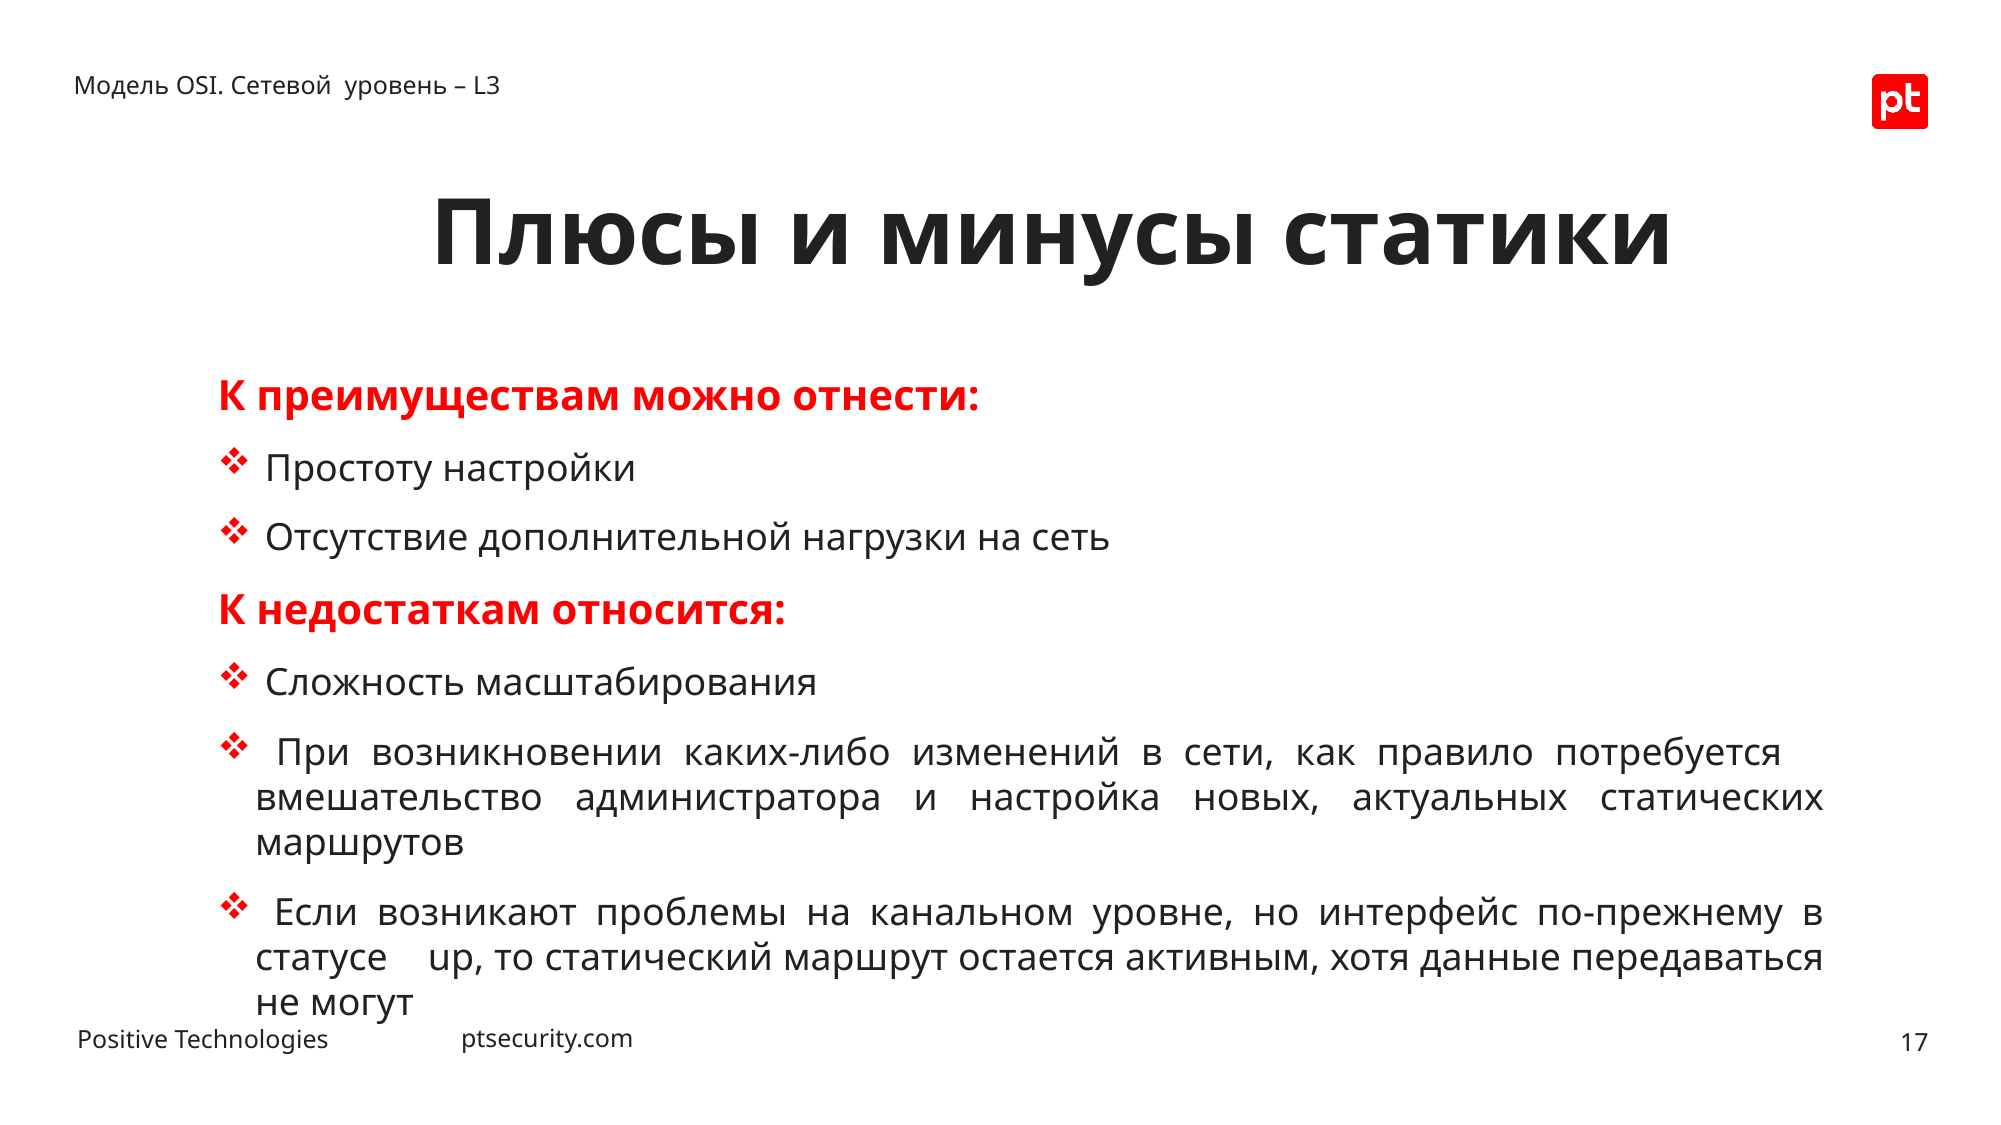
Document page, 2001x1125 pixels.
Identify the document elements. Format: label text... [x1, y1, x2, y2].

slide_number 17 [1608, 1013, 1944, 1074]
picture [1872, 74, 1928, 129]
list Модель OSI. Сетевой уровень – L3 [58, 54, 1609, 115]
title Плюсы и минусы статики [415, 175, 1745, 356]
list К преимуществам можно отнести: Простоту настройки Отсутствие дополнительной нагрузки на сеть К недостаткам относится: Сложность масштабирования При возникновении каких-либо изменений в сети, как правило потребуется вмешательство администратора и настройка новых, актуальных статических маршрутов Если возникают проблемы на канальном уровне, но интерфейс по-прежнему в статусе up, то статический маршрут остается активным, хотя данные передаваться не могут [202, 360, 1840, 982]
